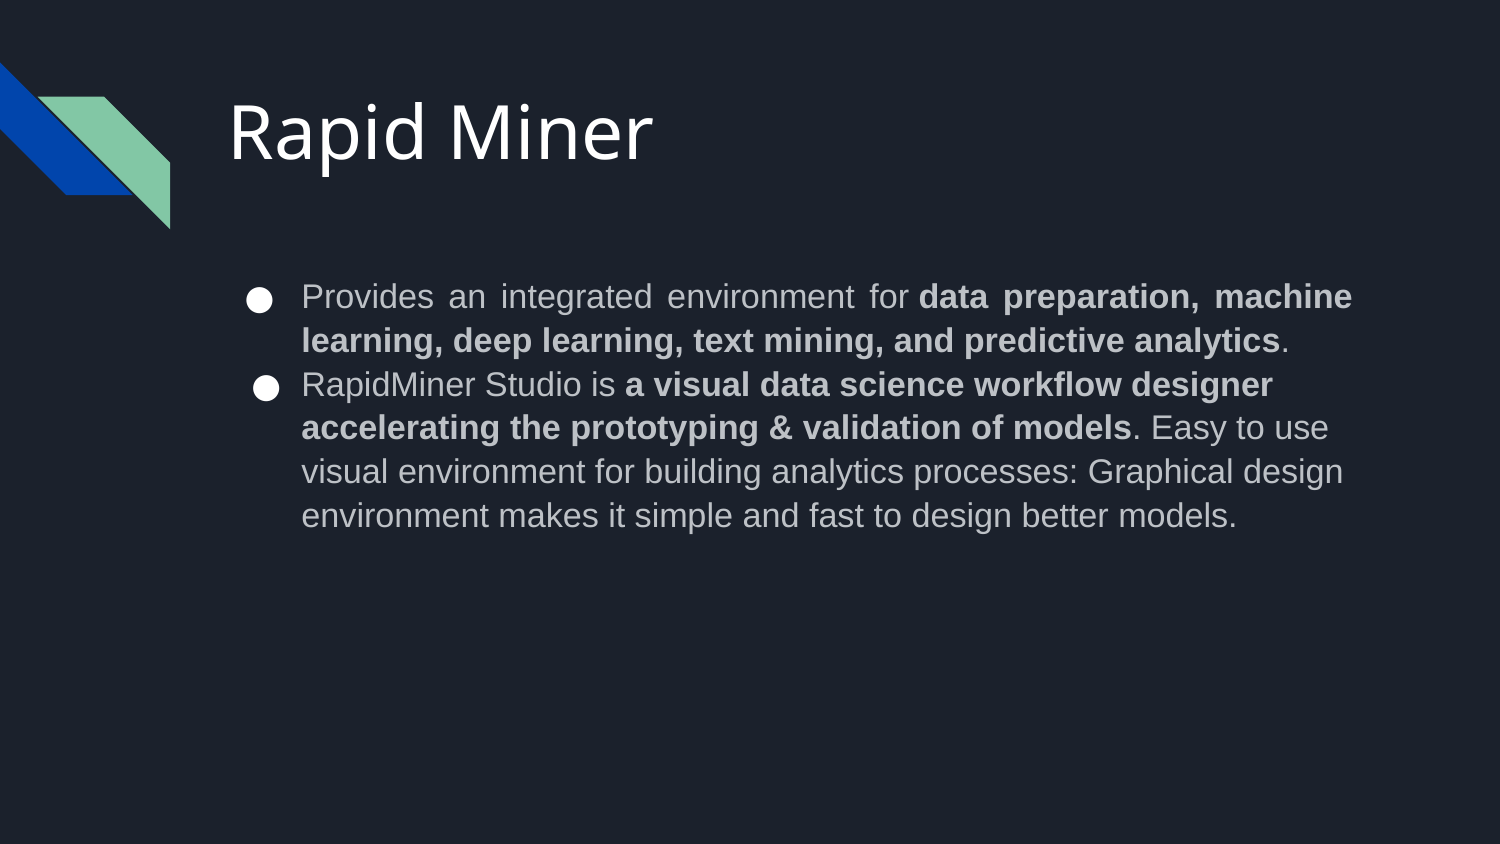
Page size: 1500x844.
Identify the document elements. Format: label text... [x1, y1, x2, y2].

title Rapid Miner [212, 64, 1368, 215]
list Provides an integrated environment for data preparation, machine learning, deep learning, text mining, and predictive analytics. RapidMiner Studio is a visual data science workflow designer accelerating the prototyping & validation of models. Easy to use visual environment for building analytics processes: Graphical design environment makes it simple and fast to design better models. [212, 257, 1368, 630]
